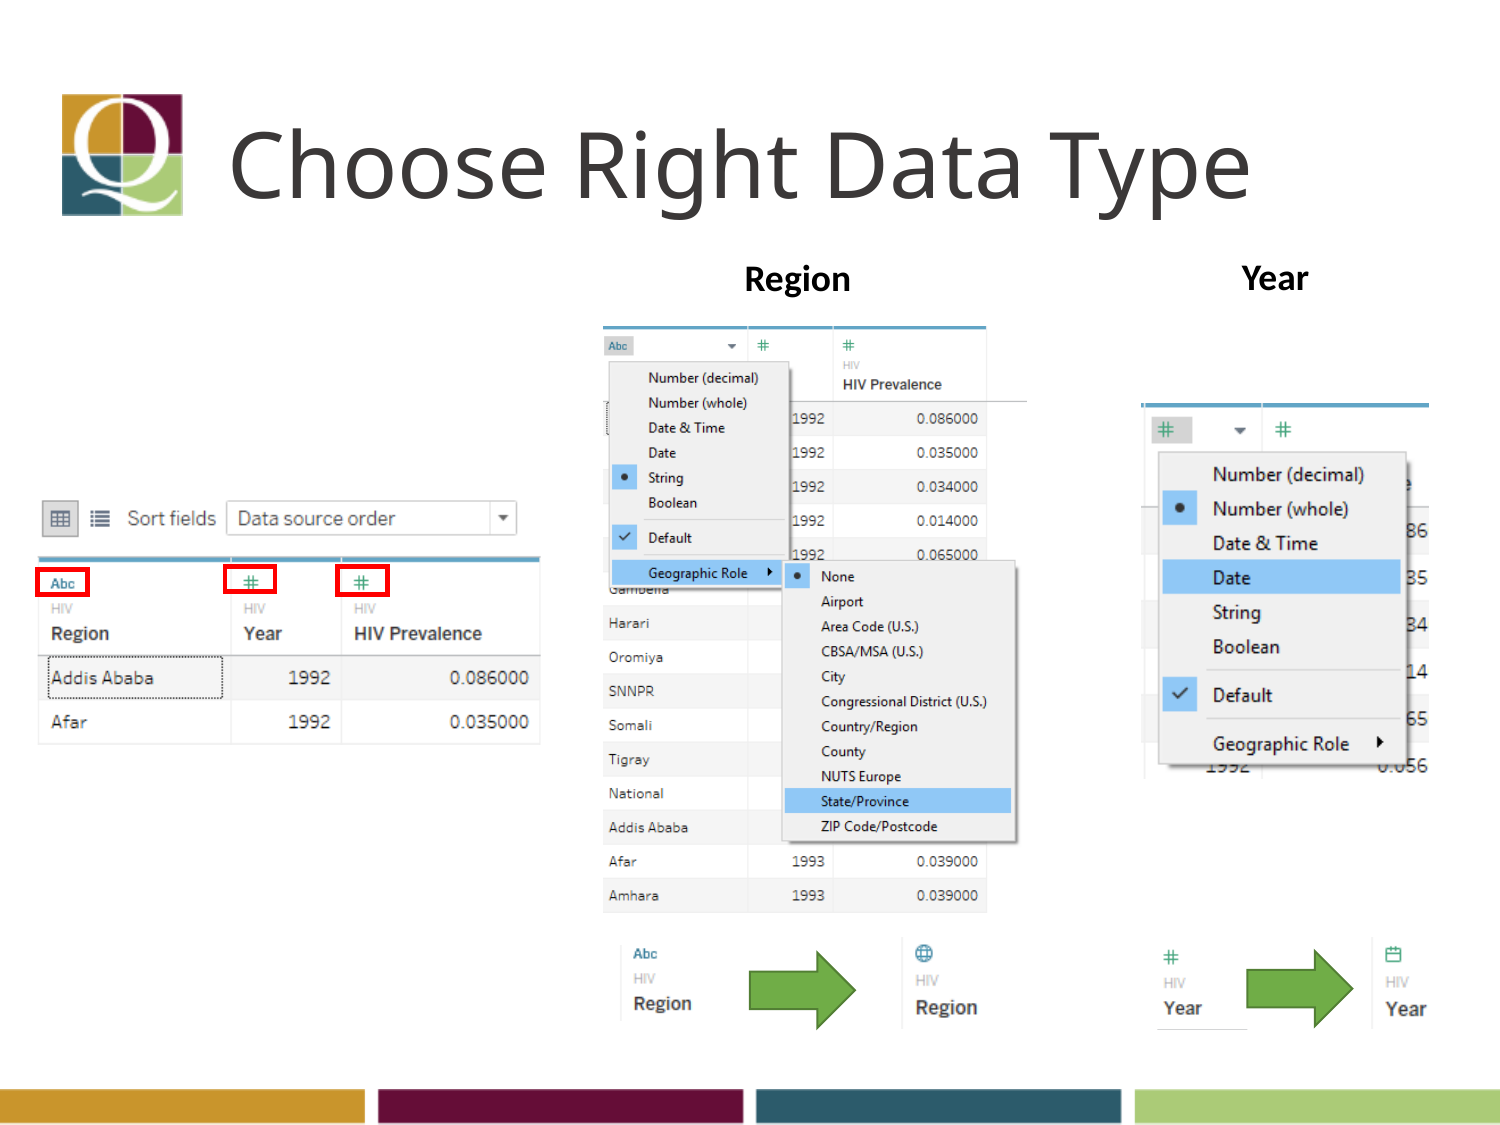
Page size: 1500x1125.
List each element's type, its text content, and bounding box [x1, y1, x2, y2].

title Choose Right Data Type [212, 59, 1397, 278]
picture [899, 937, 991, 1029]
picture [603, 326, 1027, 913]
text_box [1248, 948, 1354, 1029]
picture [62, 94, 189, 216]
text_box Year [1227, 245, 1373, 305]
text_box Region [729, 246, 876, 307]
picture [0, 1089, 1500, 1125]
text_box [748, 950, 857, 1031]
picture [1370, 937, 1488, 1029]
picture [1157, 947, 1248, 1030]
picture [1141, 403, 1429, 780]
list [37, 494, 541, 745]
picture [619, 945, 710, 1021]
